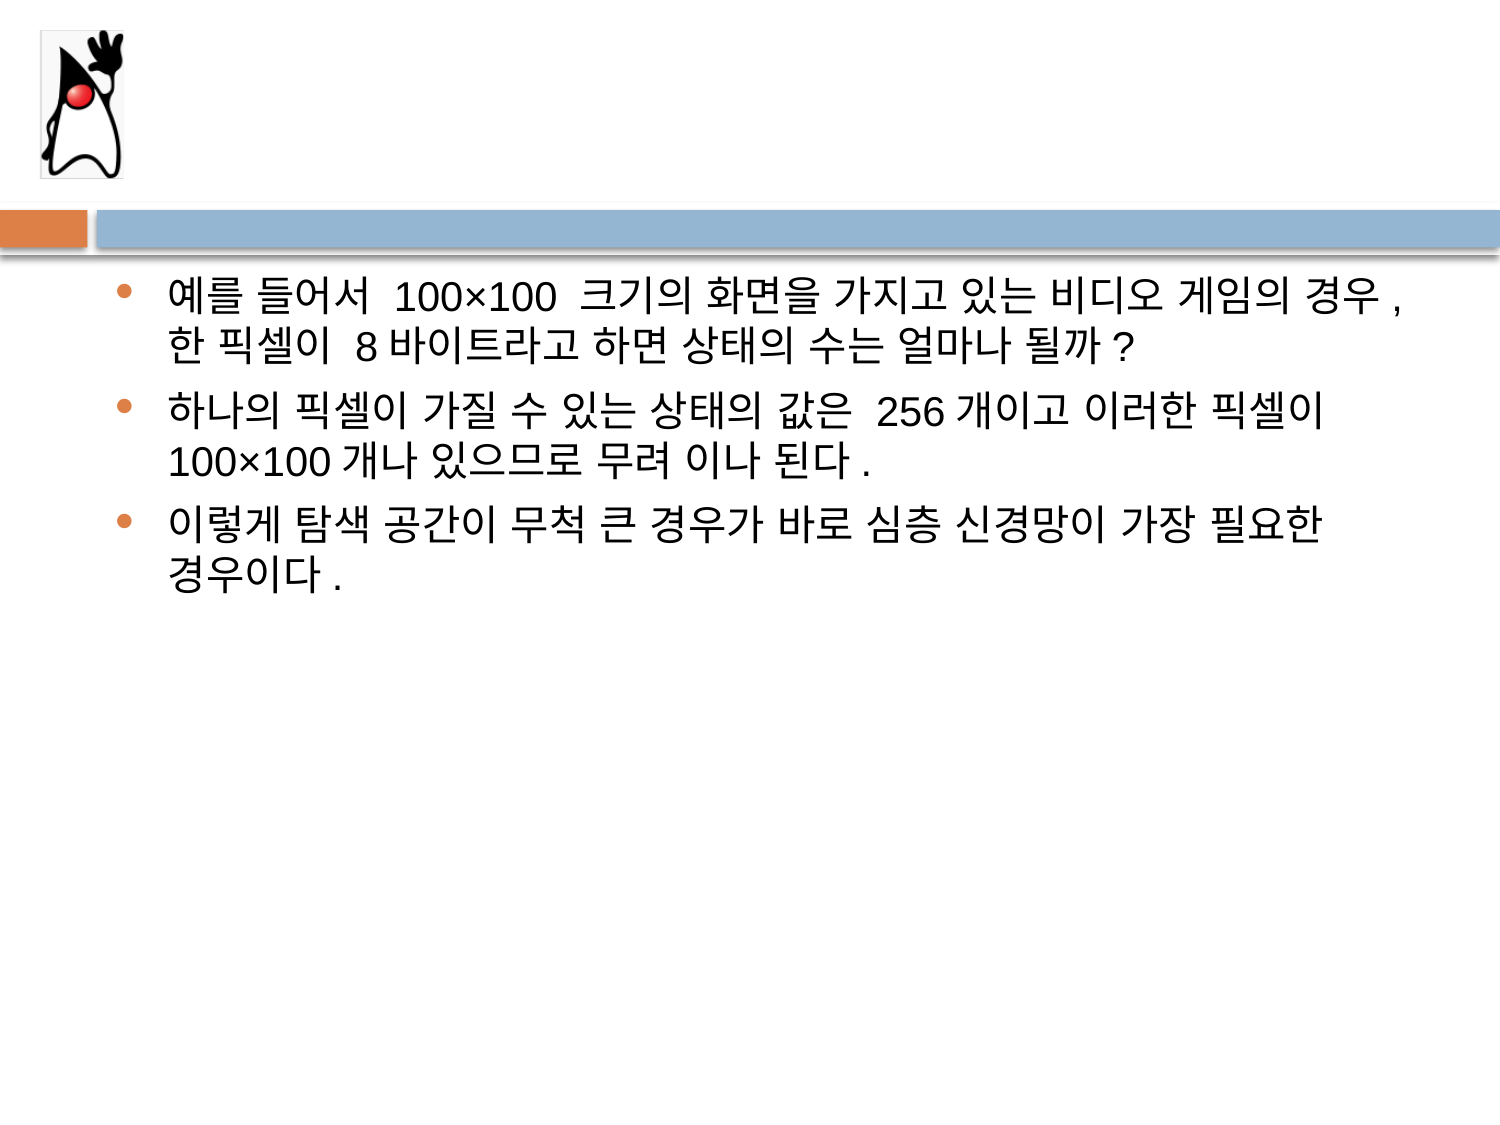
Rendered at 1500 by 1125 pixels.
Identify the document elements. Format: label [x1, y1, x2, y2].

picture [39, 30, 124, 179]
